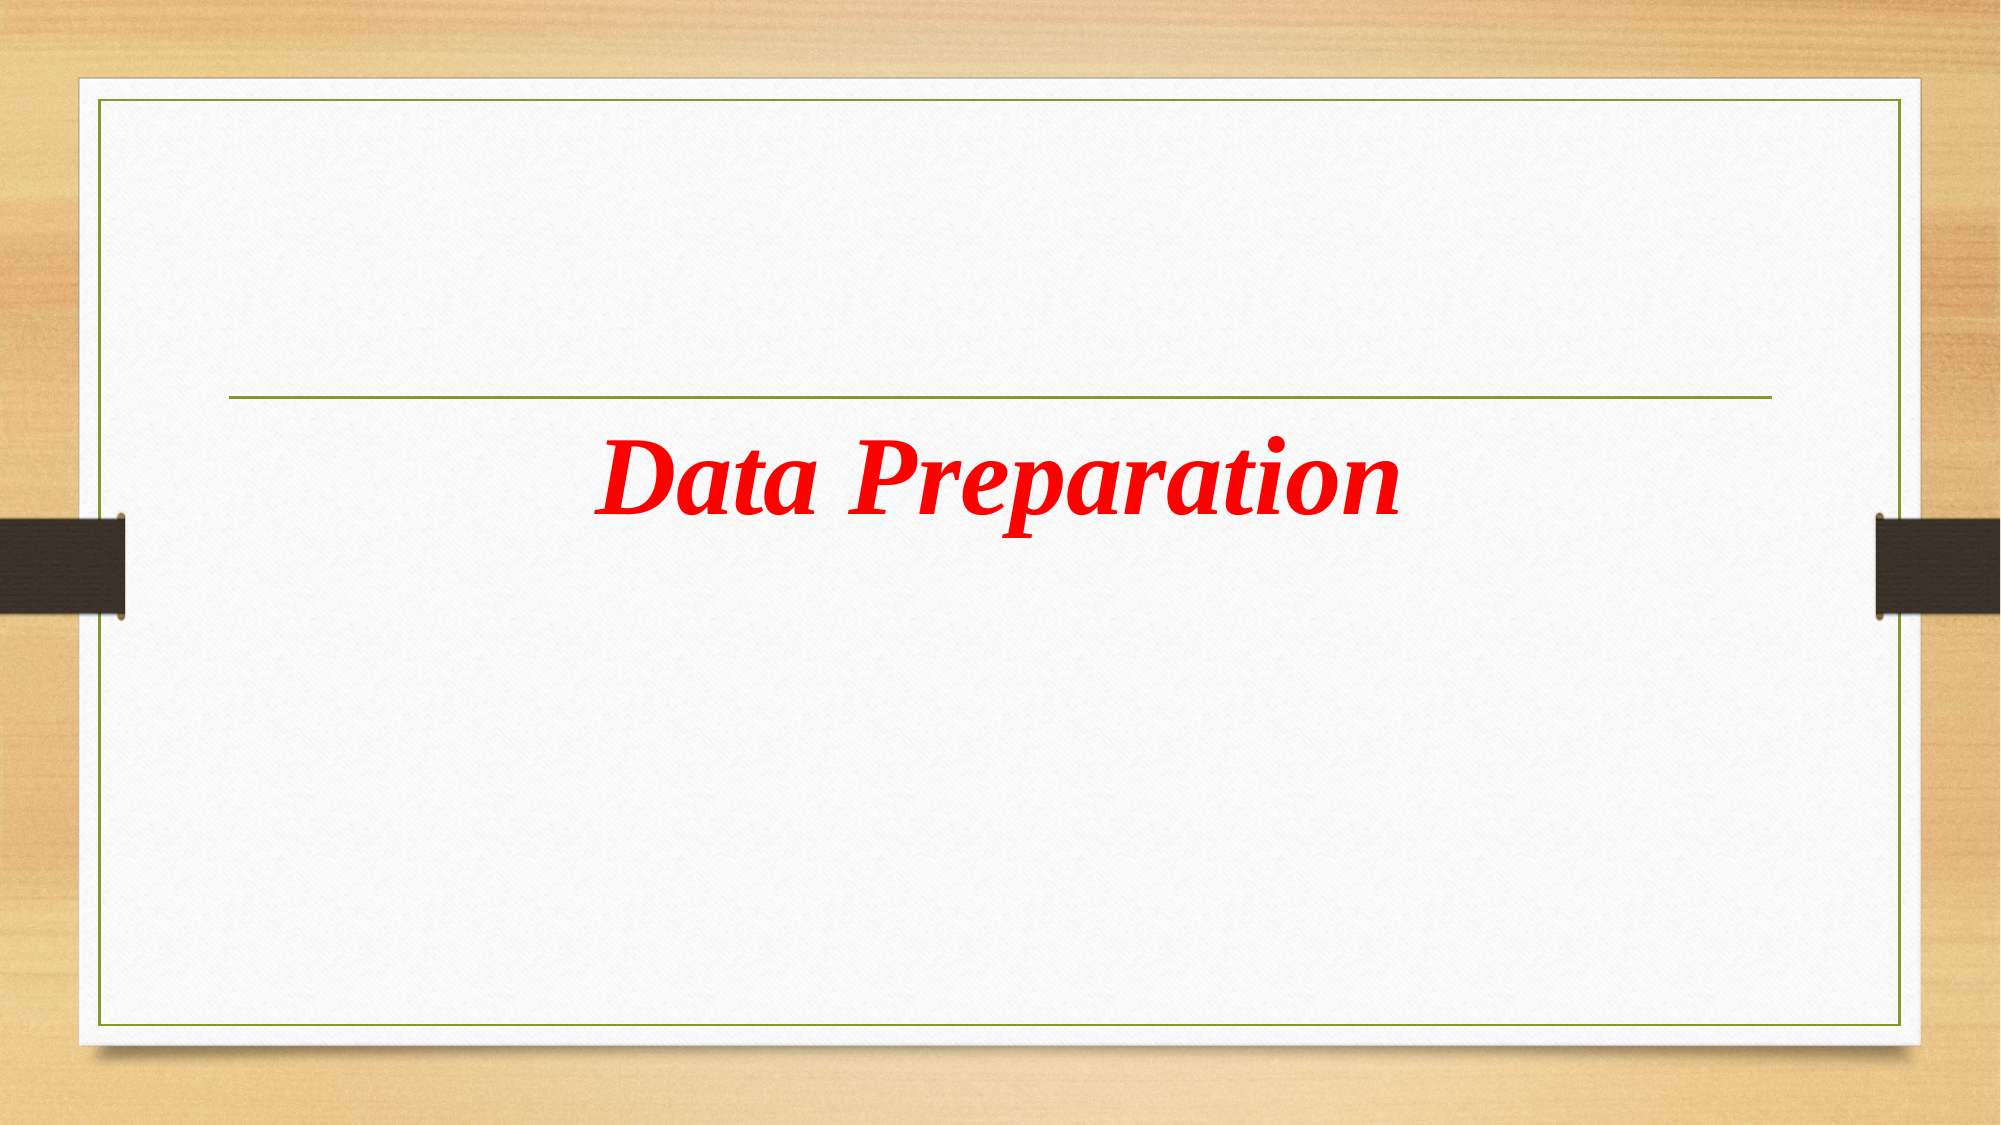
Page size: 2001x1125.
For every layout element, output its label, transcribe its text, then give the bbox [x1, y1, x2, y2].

title Data Preparation [212, 362, 1788, 577]
picture [0, 0, 2001, 1125]
